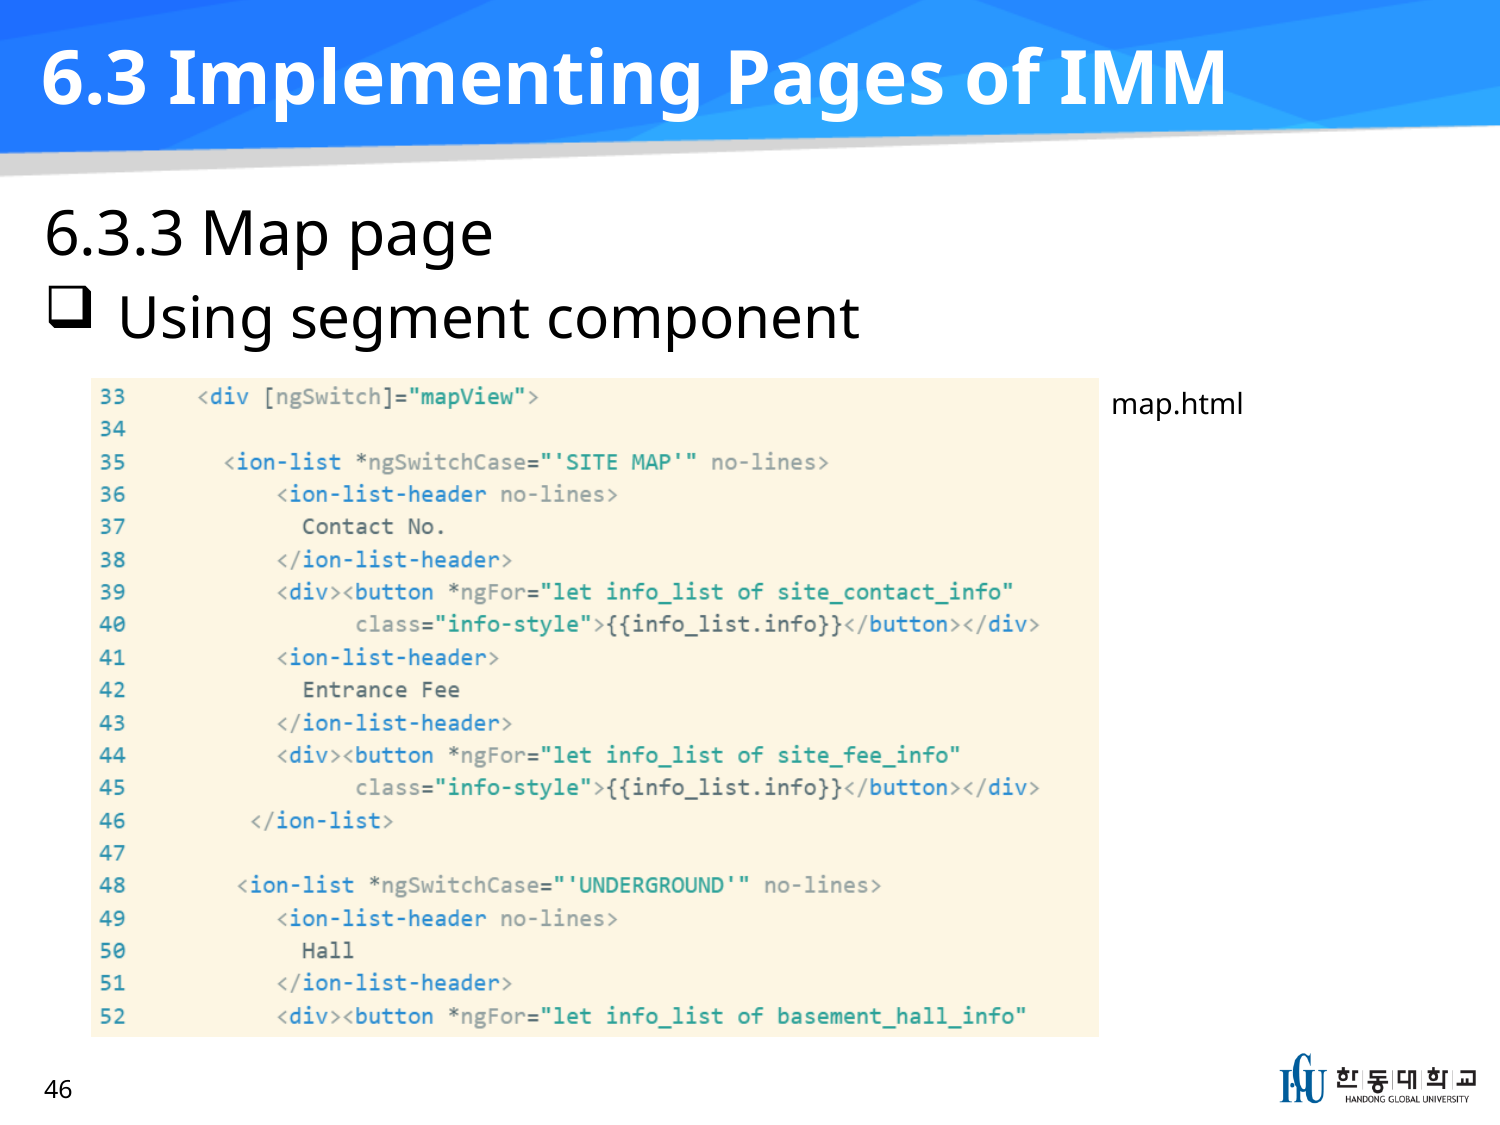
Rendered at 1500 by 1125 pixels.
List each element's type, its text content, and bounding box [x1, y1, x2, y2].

slide_number 46 [29, 1066, 148, 1106]
list 6.3.3 Map page Using segment component [29, 185, 1412, 1037]
title 6.3 Implementing Pages of IMM [41, 2, 1471, 147]
picture [0, 0, 1500, 1125]
text_box map.html [1101, 378, 1259, 429]
